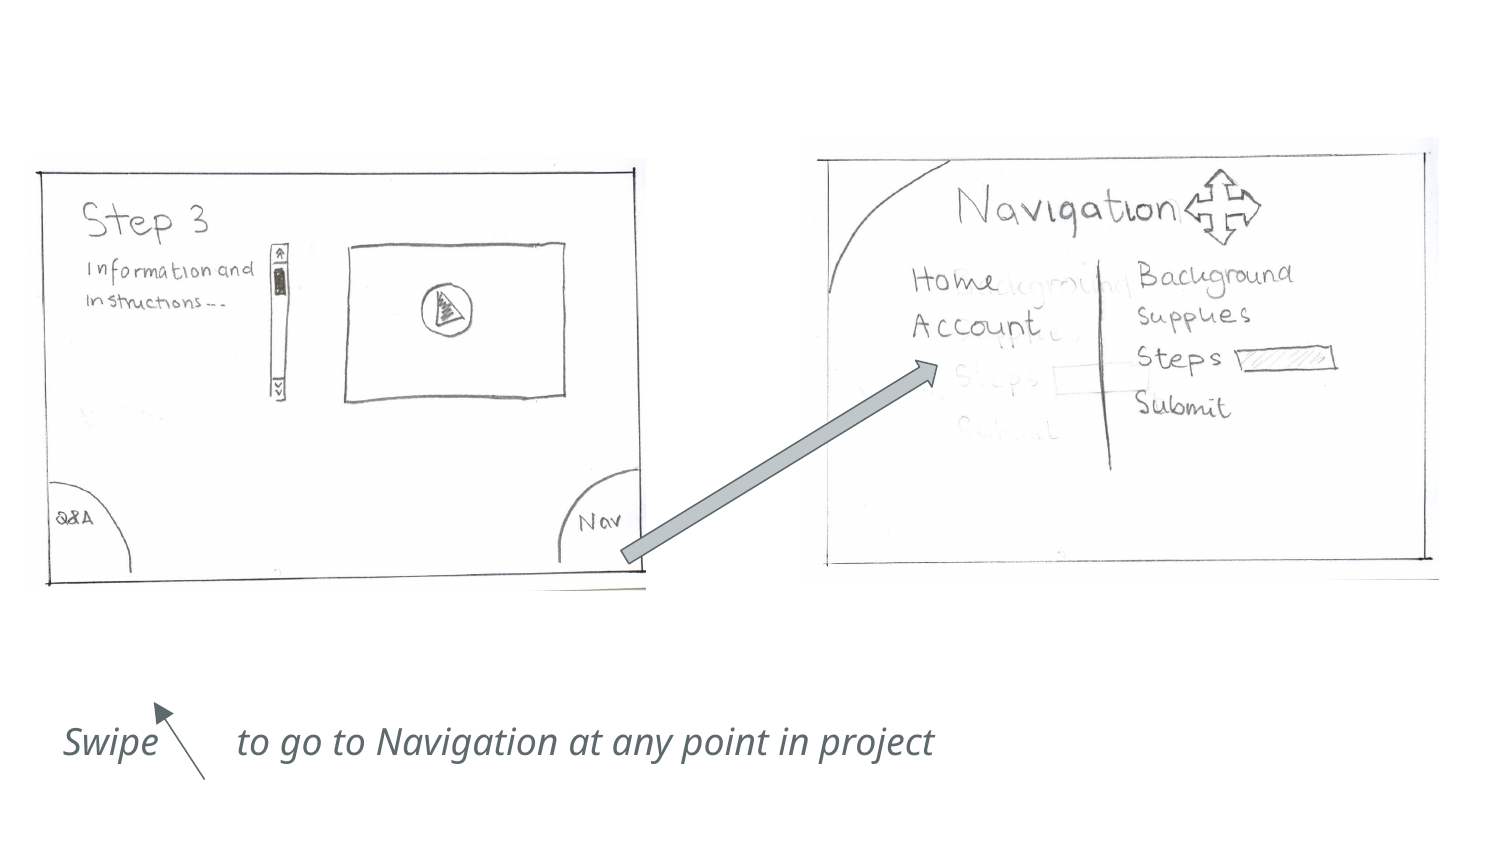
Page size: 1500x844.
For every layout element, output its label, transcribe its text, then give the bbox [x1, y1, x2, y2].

list Swipe to go to Navigation at any point in project [47, 691, 1032, 790]
picture [26, 157, 647, 591]
picture [800, 136, 1440, 580]
text_box [651, 443, 795, 551]
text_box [153, 701, 205, 780]
